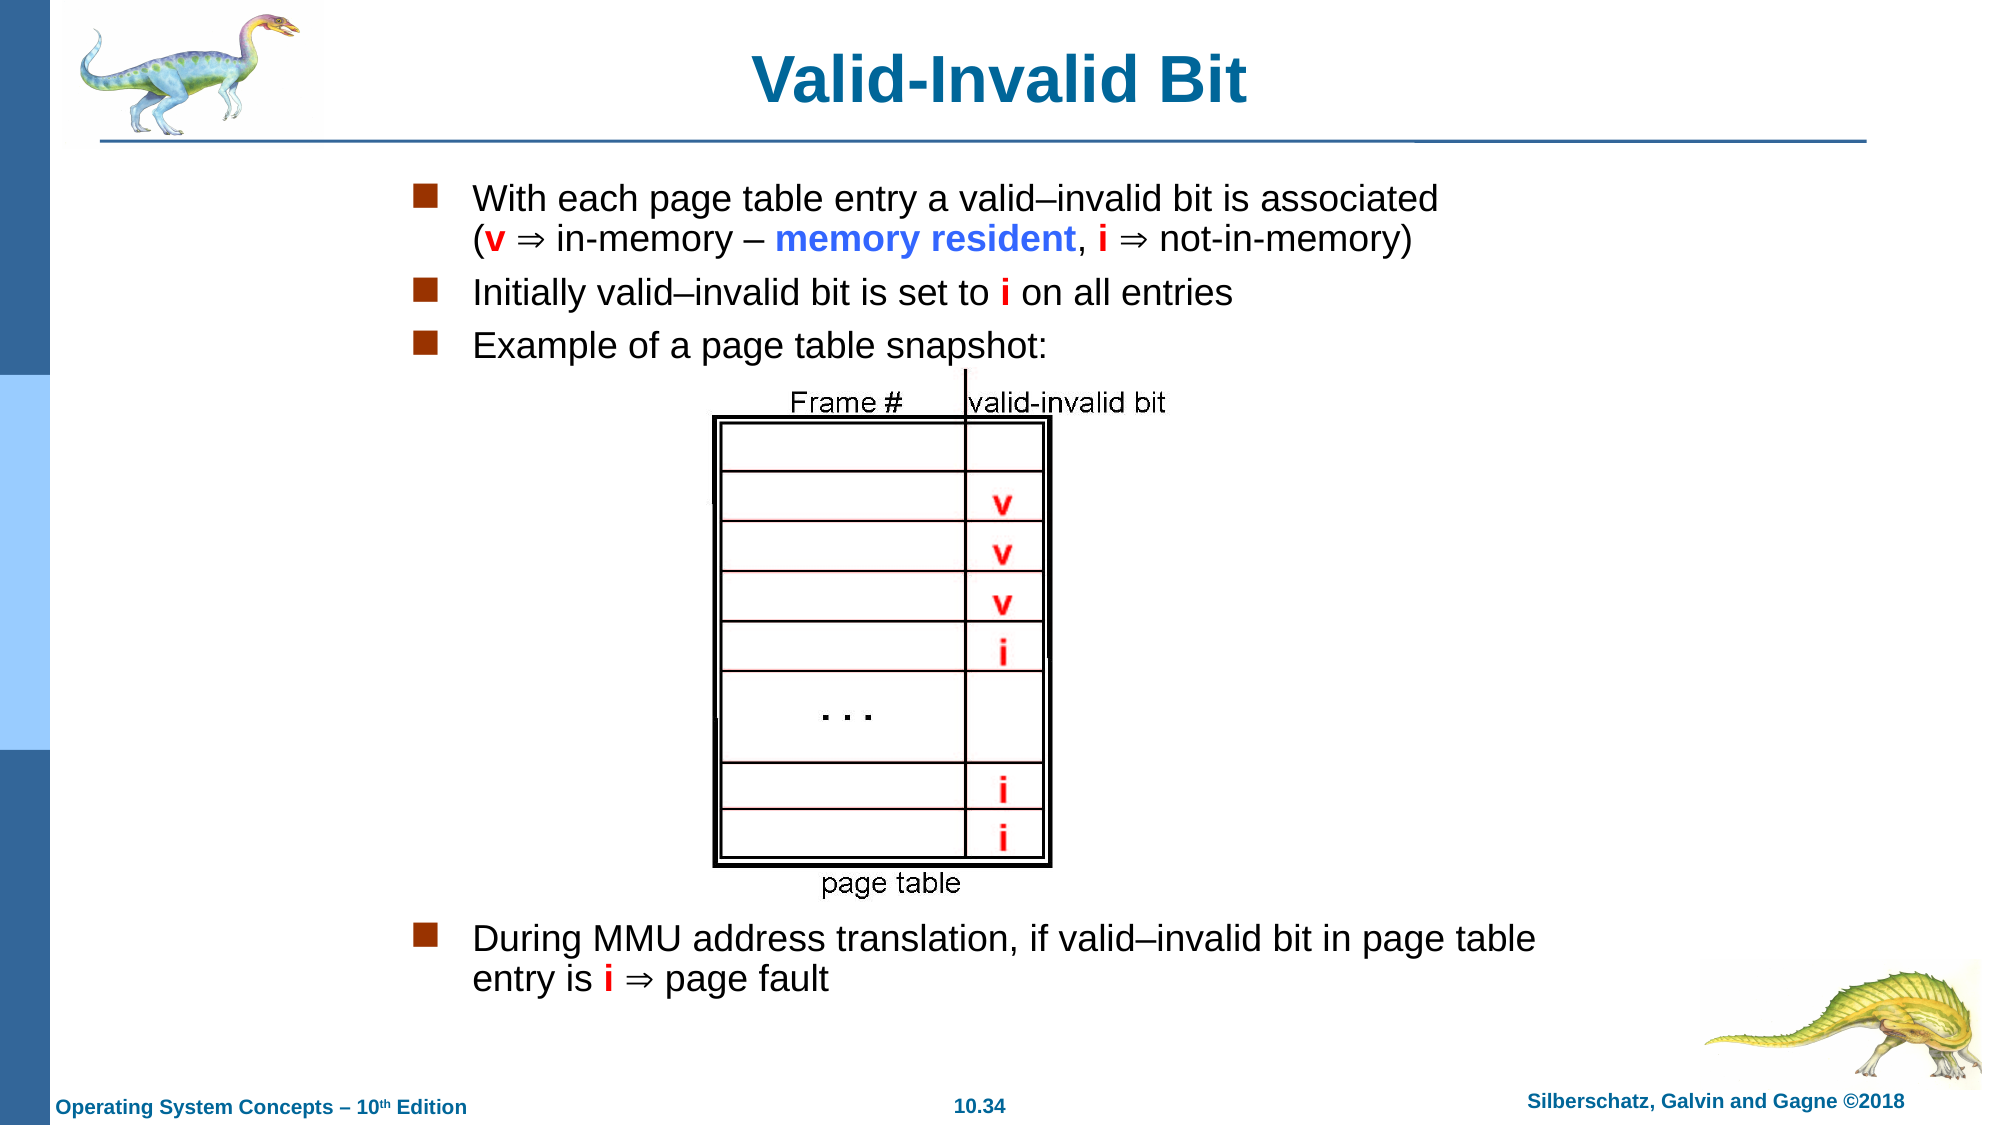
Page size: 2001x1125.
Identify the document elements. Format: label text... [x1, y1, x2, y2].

picture [706, 366, 1171, 903]
list With each page table entry a valid–invalid bit is associated (v  in-memory – memory resident, i  not-in-memory) Initially valid–invalid bit is set to i on all entries Example of a page table snapshot: During MMU address translation, if valid–invalid bit in page table entry is i  page fault [401, 171, 1617, 1070]
picture [1700, 959, 1982, 1090]
title Valid-Invalid Bit [324, 28, 1675, 124]
picture [62, 0, 324, 149]
